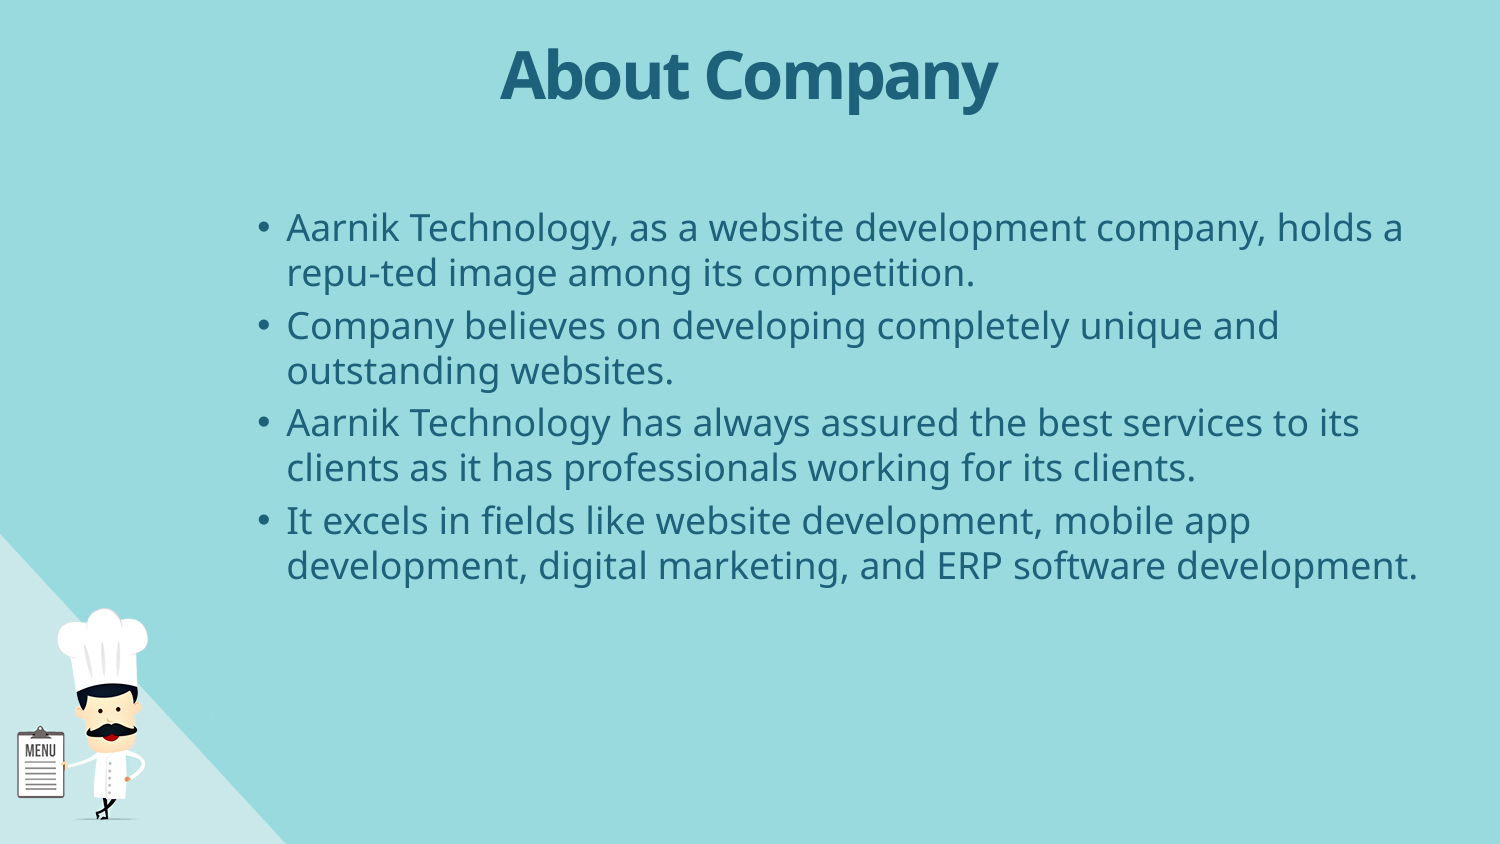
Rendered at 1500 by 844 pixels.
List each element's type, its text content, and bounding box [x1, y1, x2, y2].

title About Company [0, 0, 1500, 146]
picture [0, 146, 1500, 844]
list Aarnik Technology, as a website development company, holds a repu-ted image among its competition. Company believes on developing completely unique and outstanding websites. Aarnik Technology has always assured the best services to its clients as it has professionals working for its clients. It excels in fields like website development, mobile app development, digital marketing, and ERP software development. [147, 196, 1447, 812]
